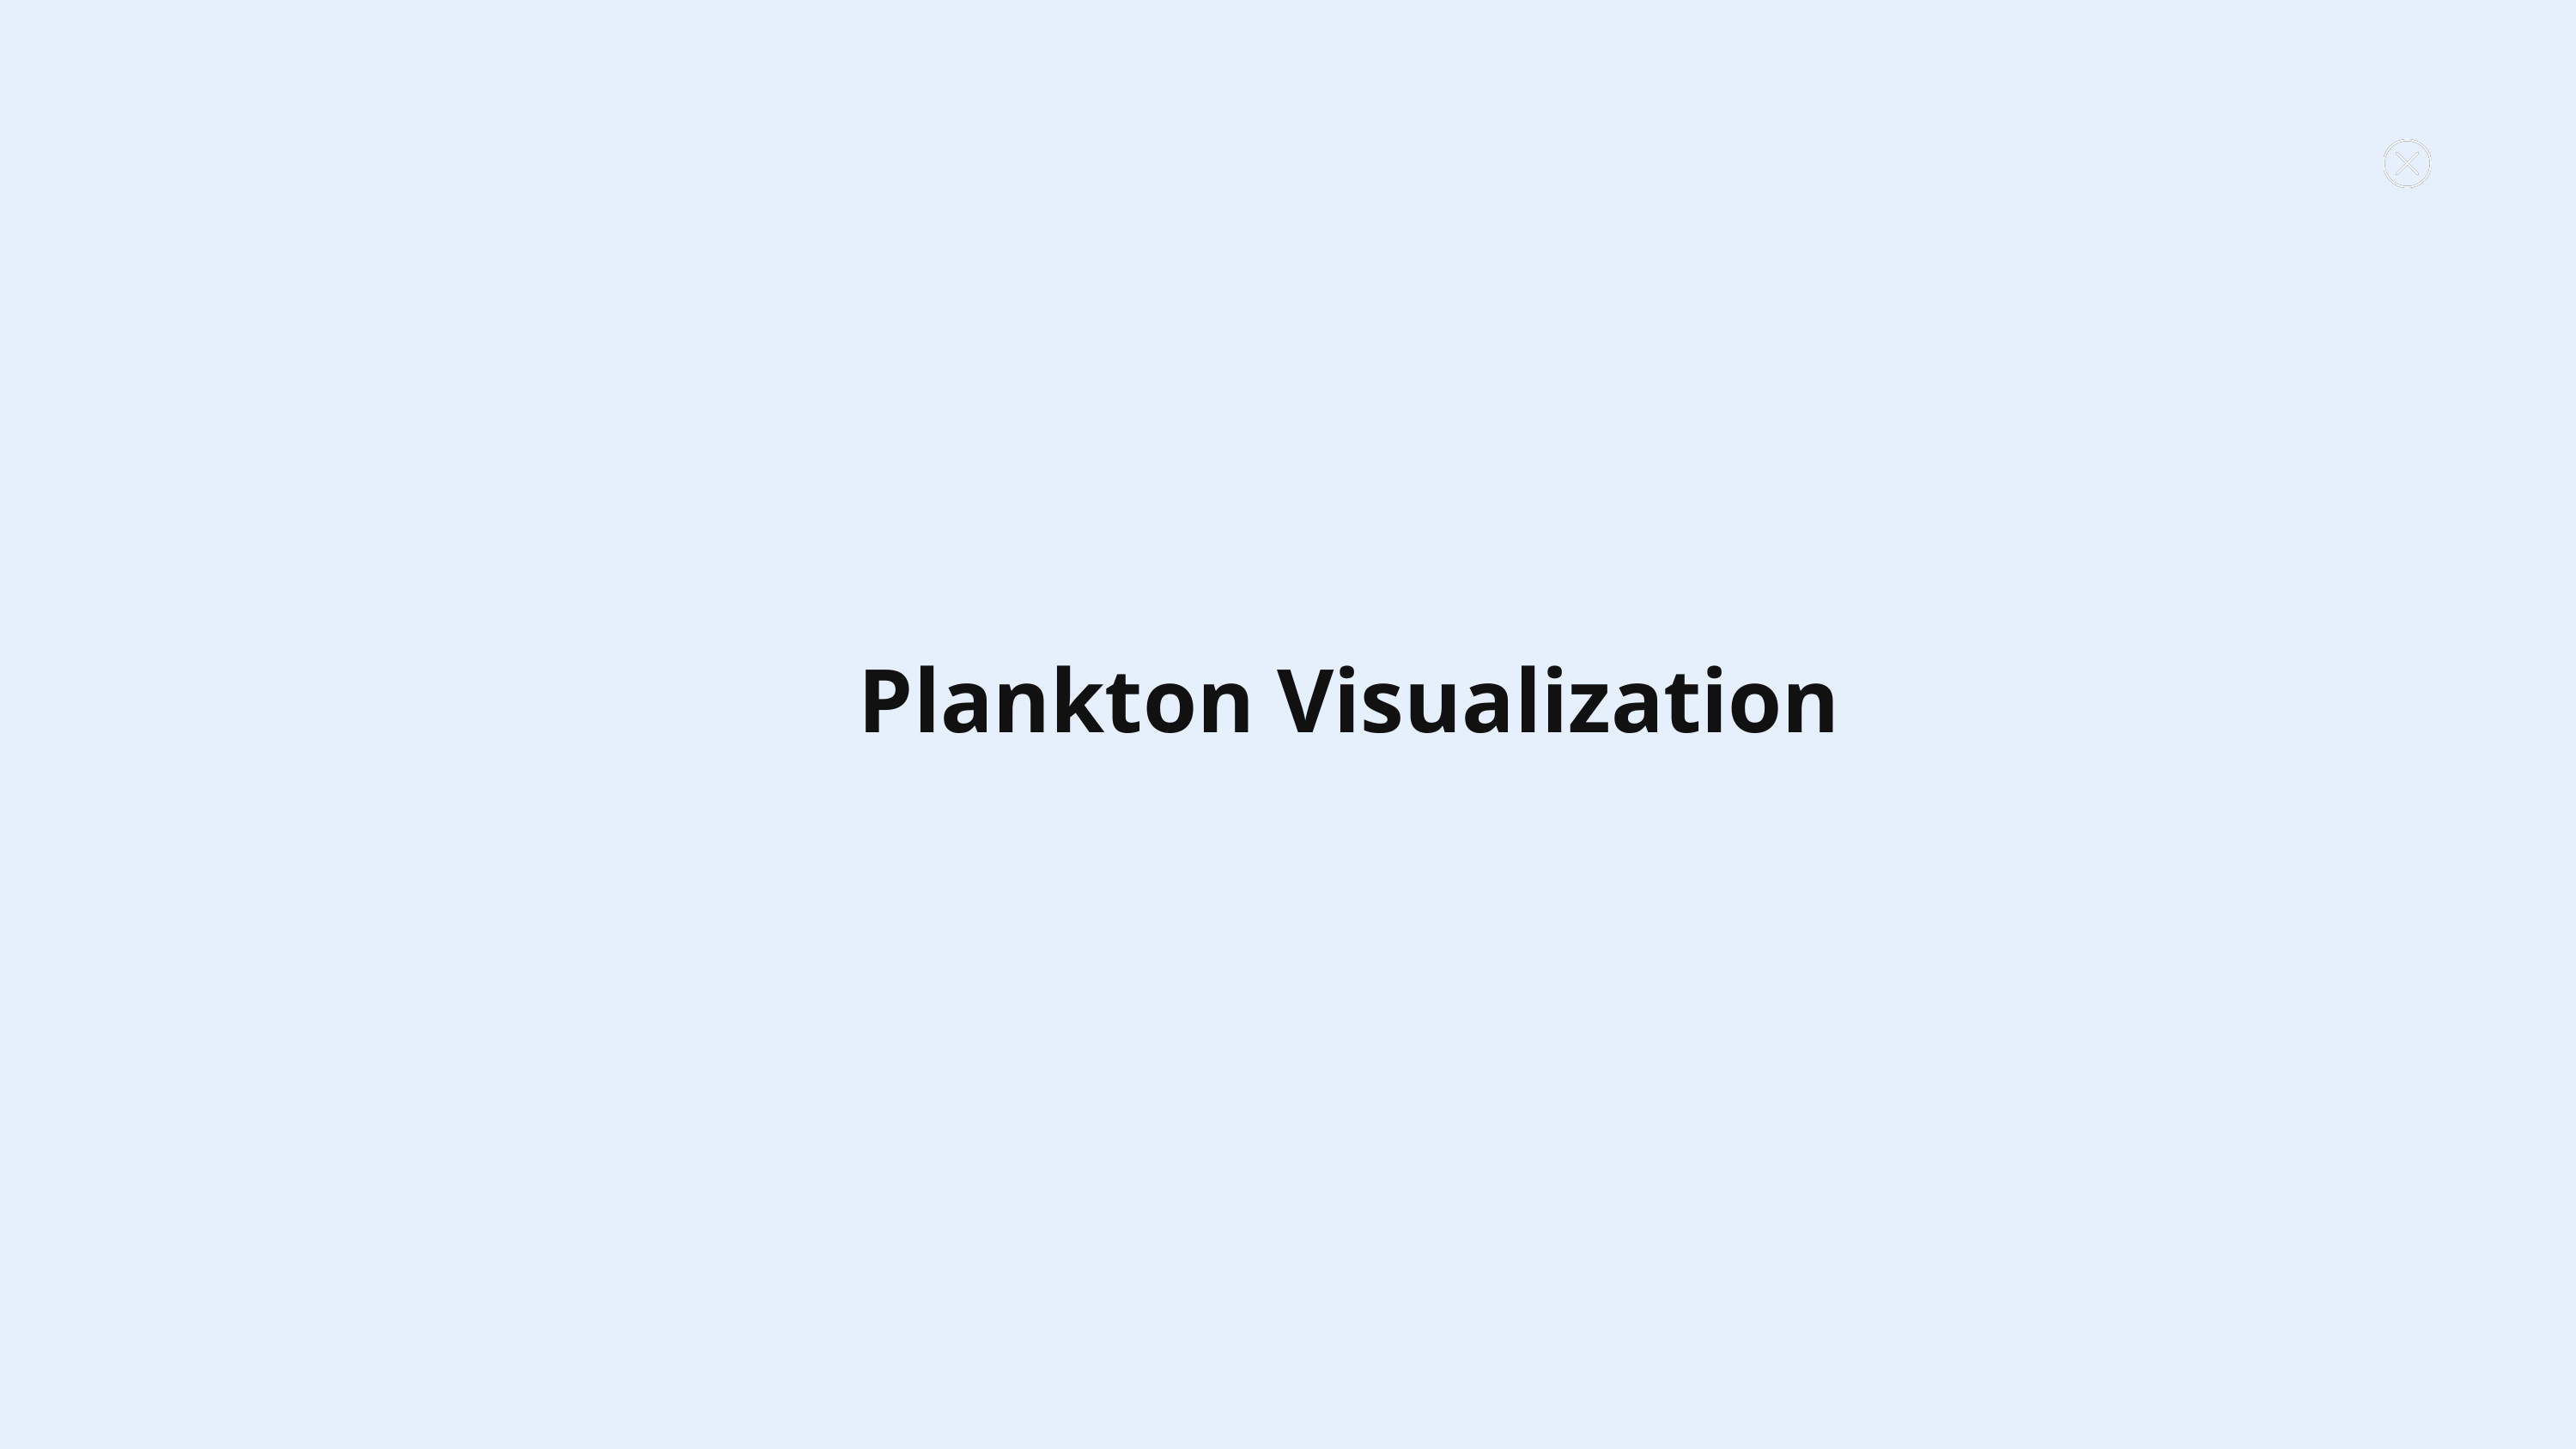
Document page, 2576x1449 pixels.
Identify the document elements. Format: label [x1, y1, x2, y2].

text_box [2383, 139, 2432, 188]
text_box [858, 643, 1842, 872]
